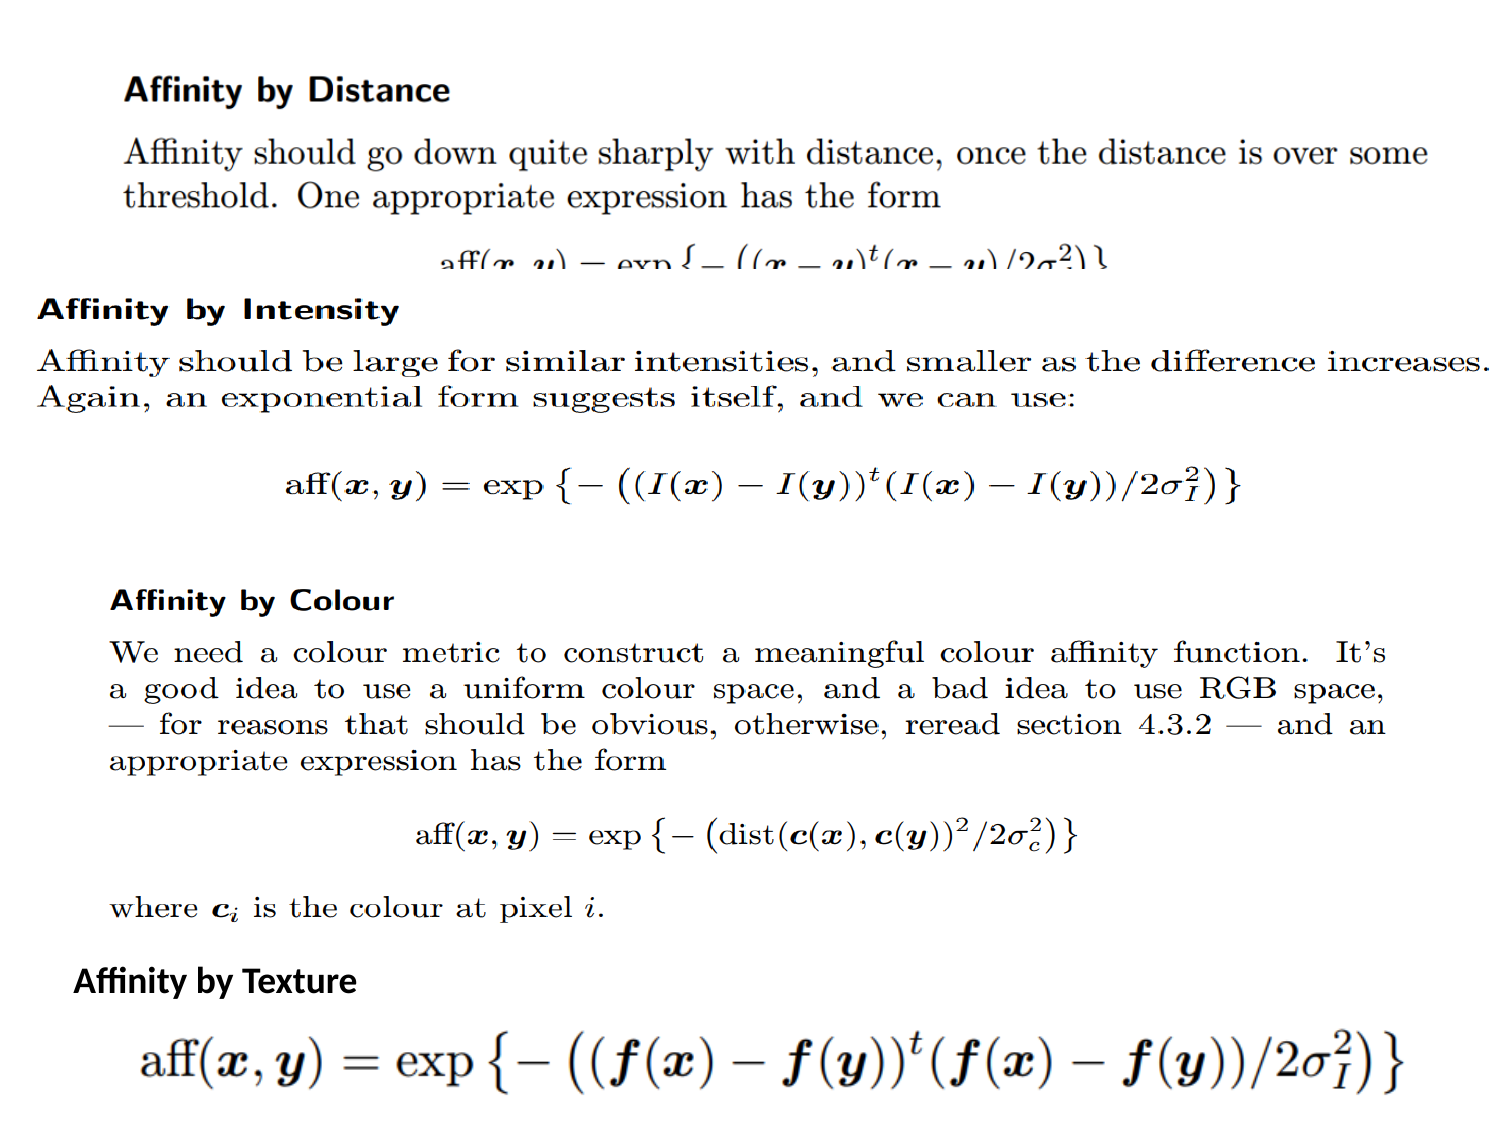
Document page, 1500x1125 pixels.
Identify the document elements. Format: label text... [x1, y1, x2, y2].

text_box Affinity by Texture [58, 949, 774, 1009]
picture [0, 269, 1500, 923]
picture [0, 1018, 1494, 1125]
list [81, 34, 1433, 267]
